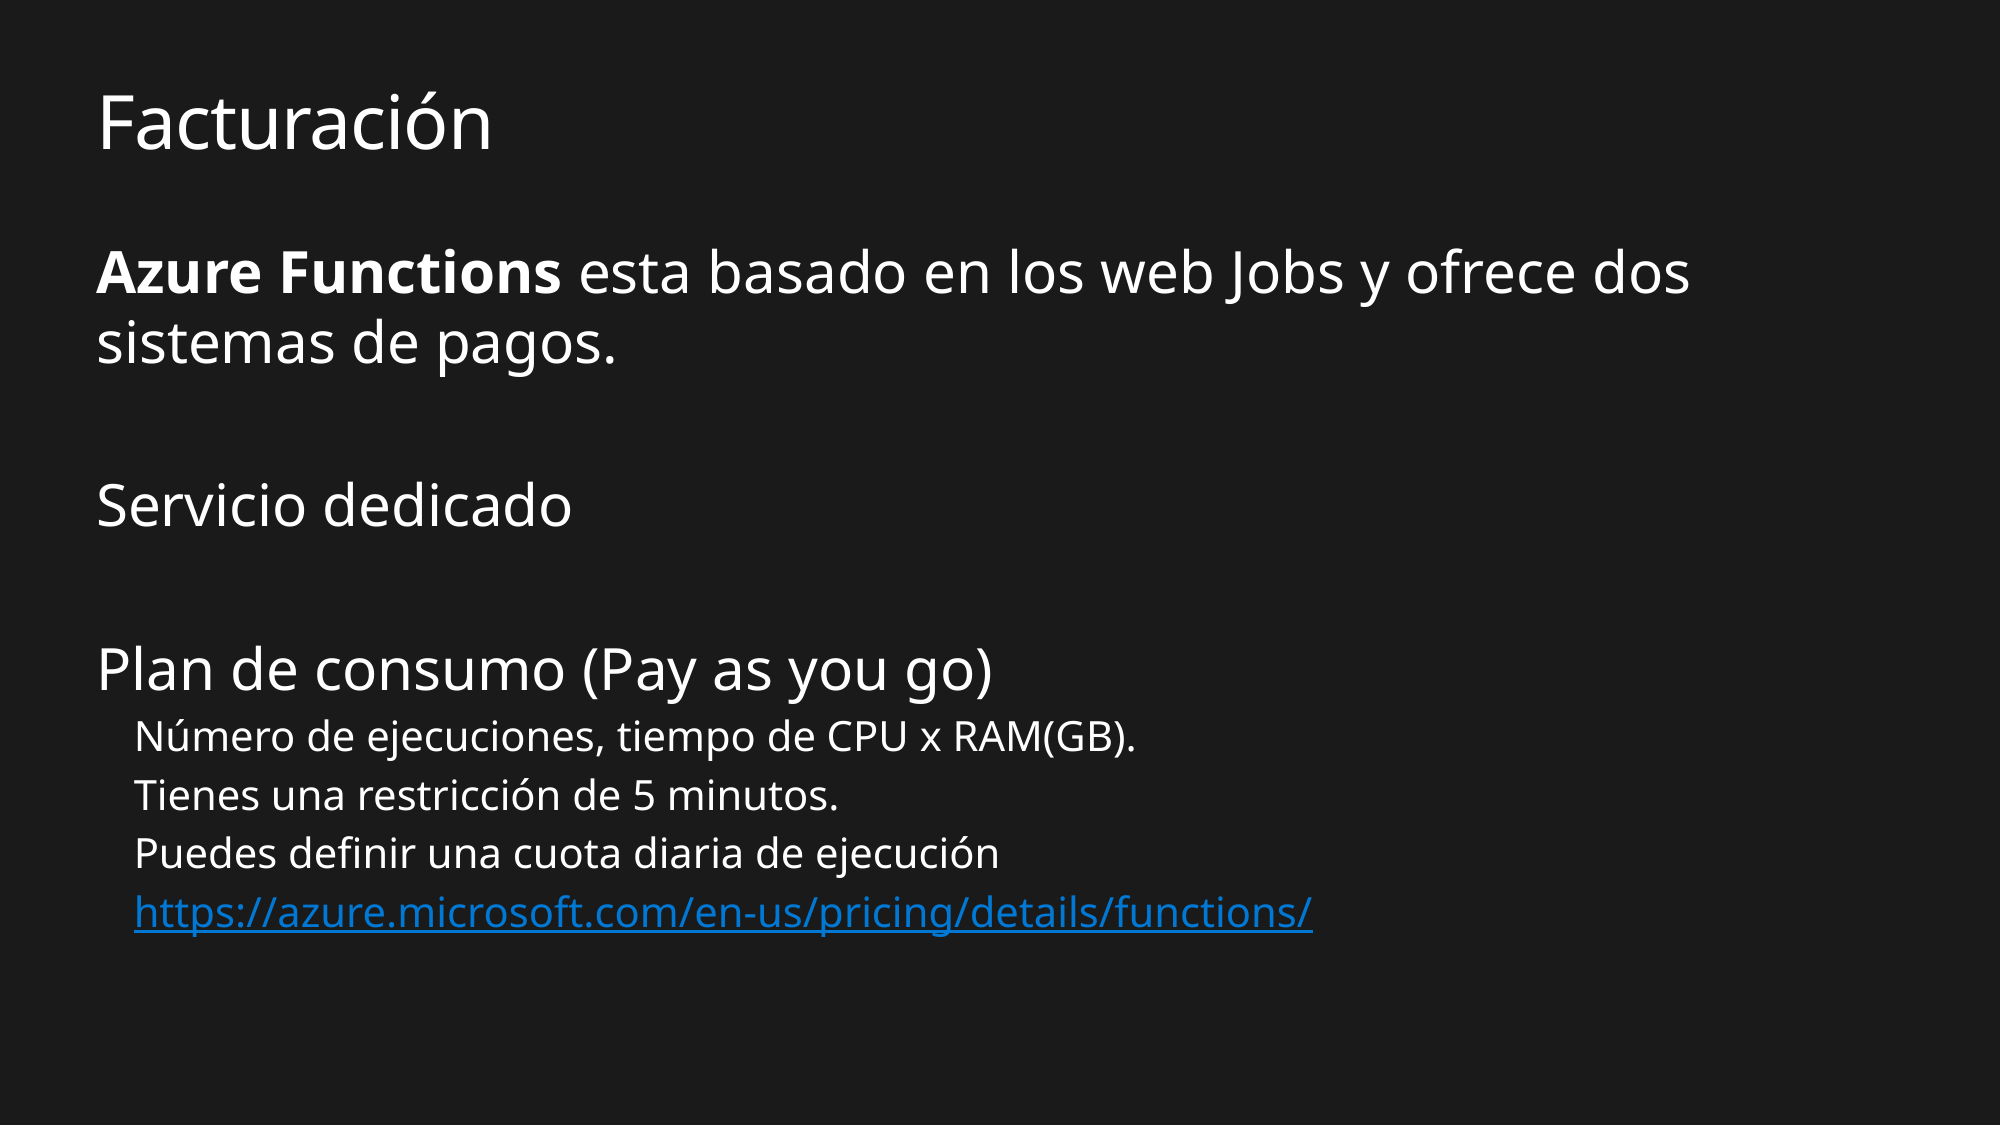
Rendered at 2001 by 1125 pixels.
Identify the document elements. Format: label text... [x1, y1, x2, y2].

title Facturación [96, 75, 1904, 166]
list Azure Functions esta basado en los web Jobs y ofrece dos sistemas de pagos. Servicio dedicado Plan de consumo (Pay as you go) Número de ejecuciones, tiempo de CPU x RAM(GB). Tienes una restricción de 5 minutos. Puedes definir una cuota diaria de ejecución https://azure.microsoft.com/en-us/pricing/details/functions/ [96, 235, 1904, 1044]
